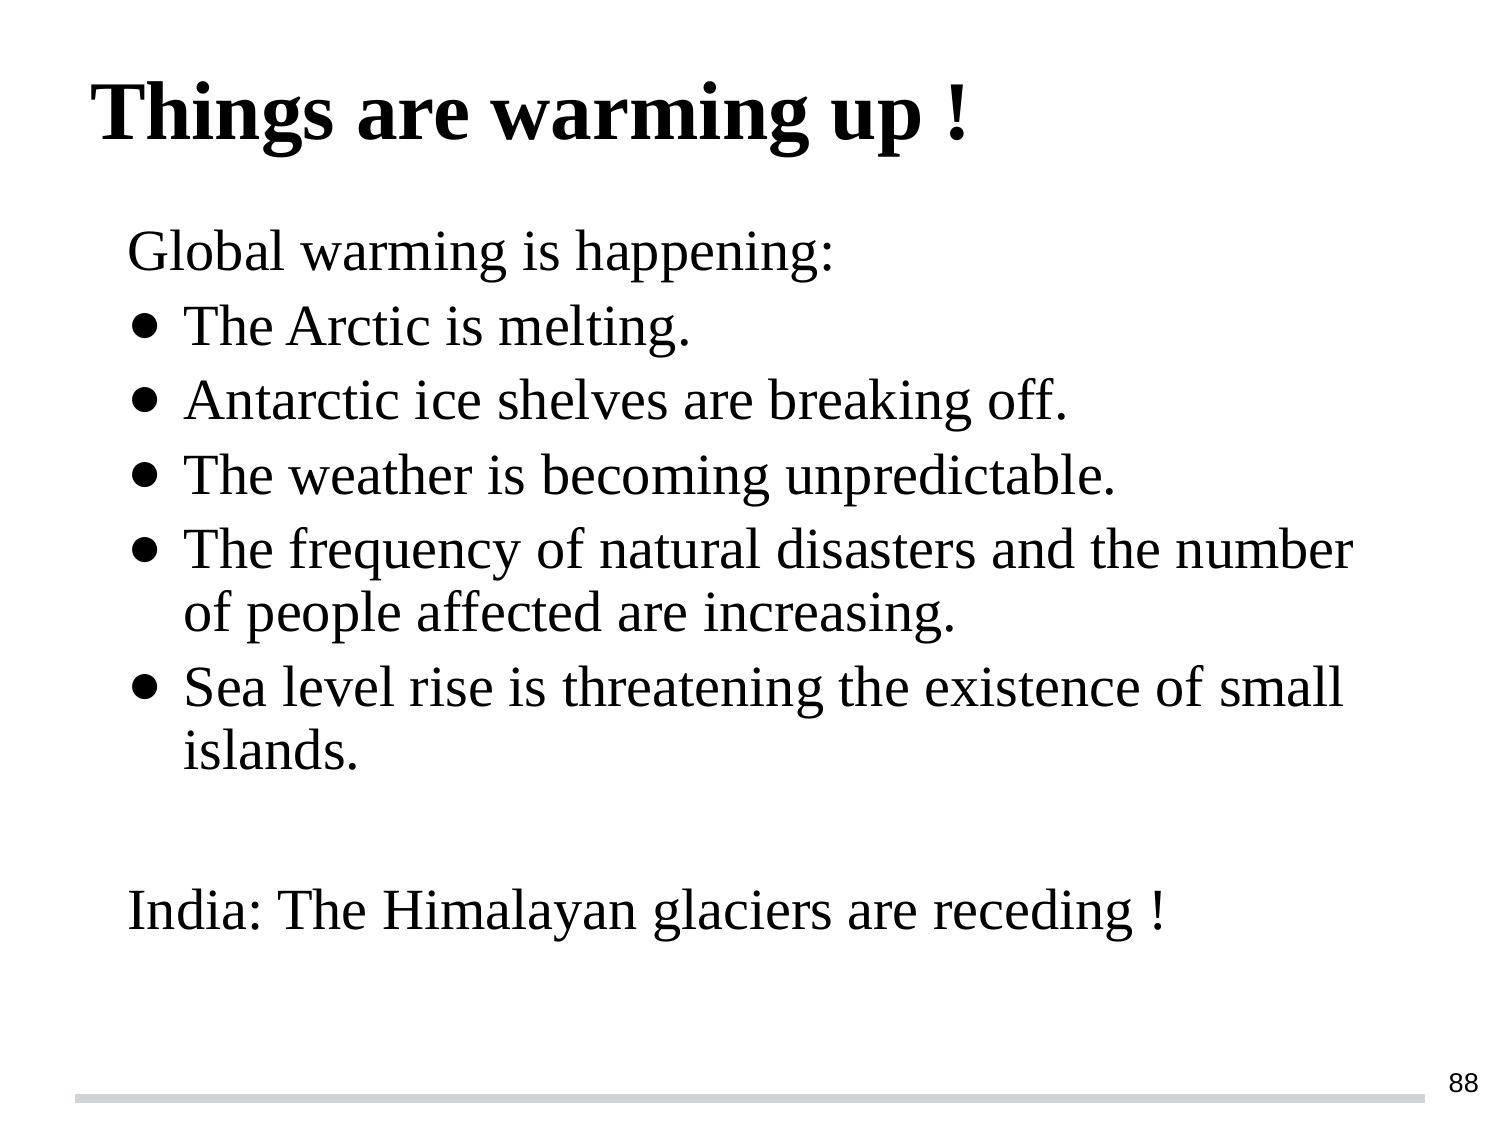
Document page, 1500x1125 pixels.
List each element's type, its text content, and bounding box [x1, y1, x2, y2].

slide_number ‹#› [1403, 1038, 1494, 1125]
list Global warming is happening: The Arctic is melting. Antarctic ice shelves are breaking off. The weather is becoming unpredictable. The frequency of natural disasters and the number of people affected are increasing. Sea level rise is threatening the existence of small islands. India: The Himalayan glaciers are receding ! [112, 212, 1388, 1013]
text_box [268, 224, 299, 300]
title Things are warming up ! [75, 24, 1425, 188]
